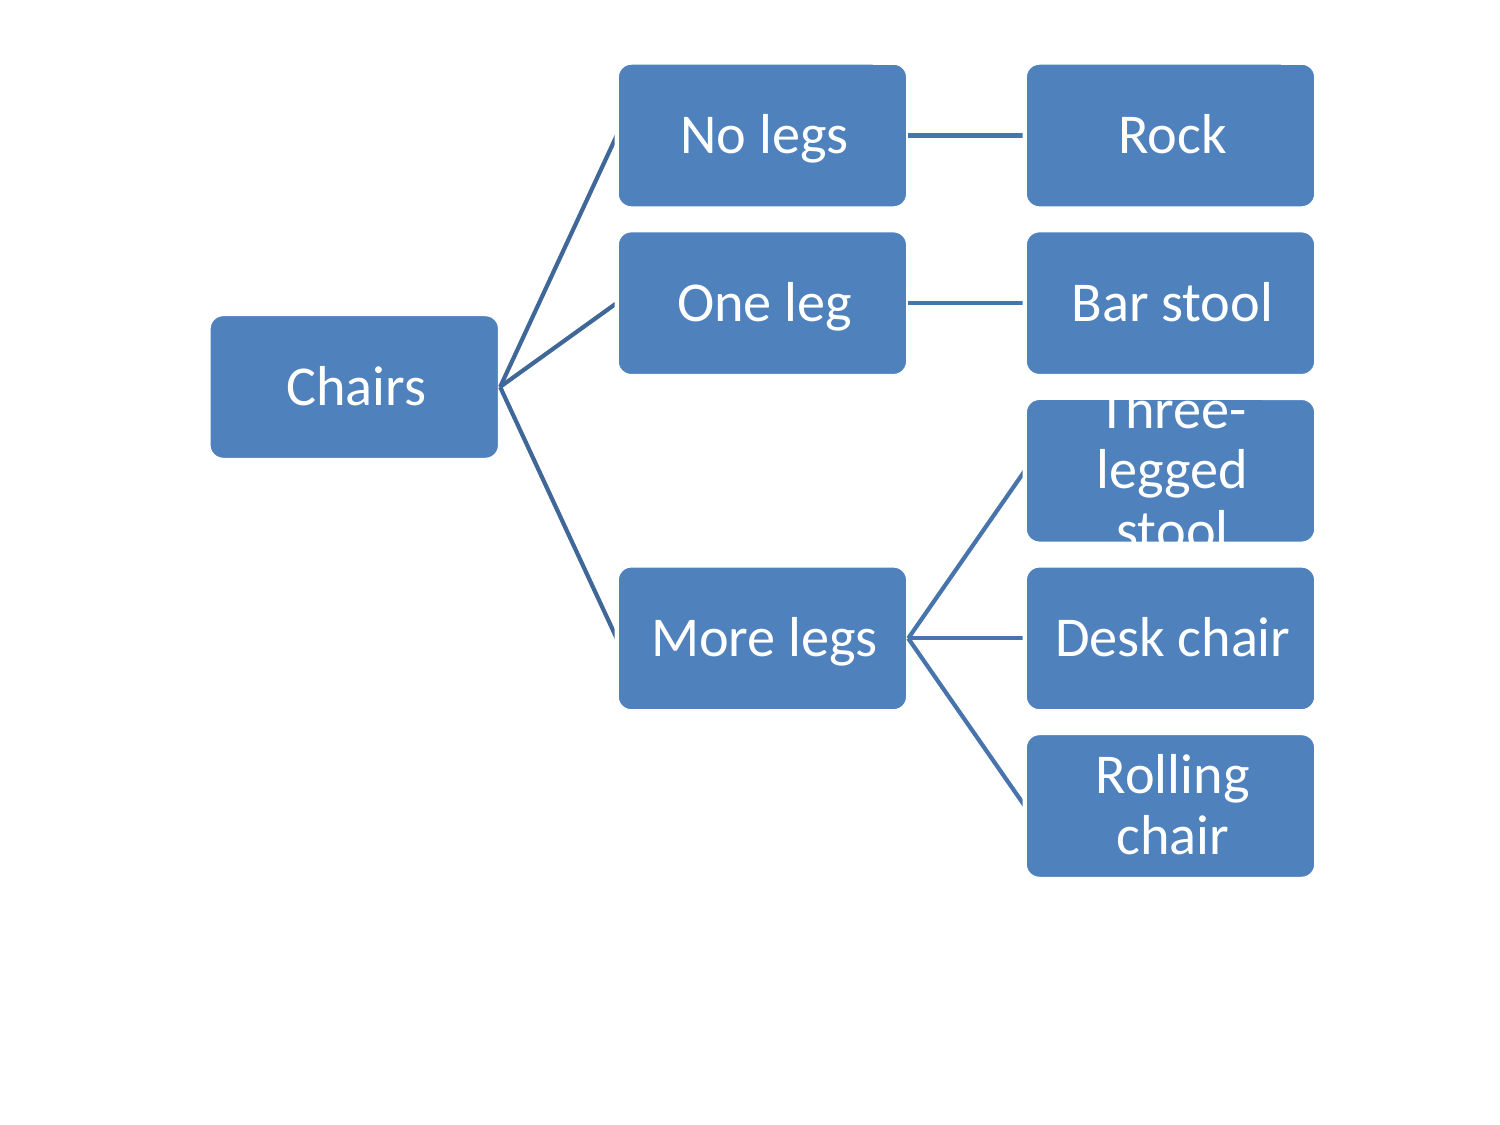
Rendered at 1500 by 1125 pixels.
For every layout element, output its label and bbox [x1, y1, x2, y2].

text_box [74, 62, 1451, 880]
